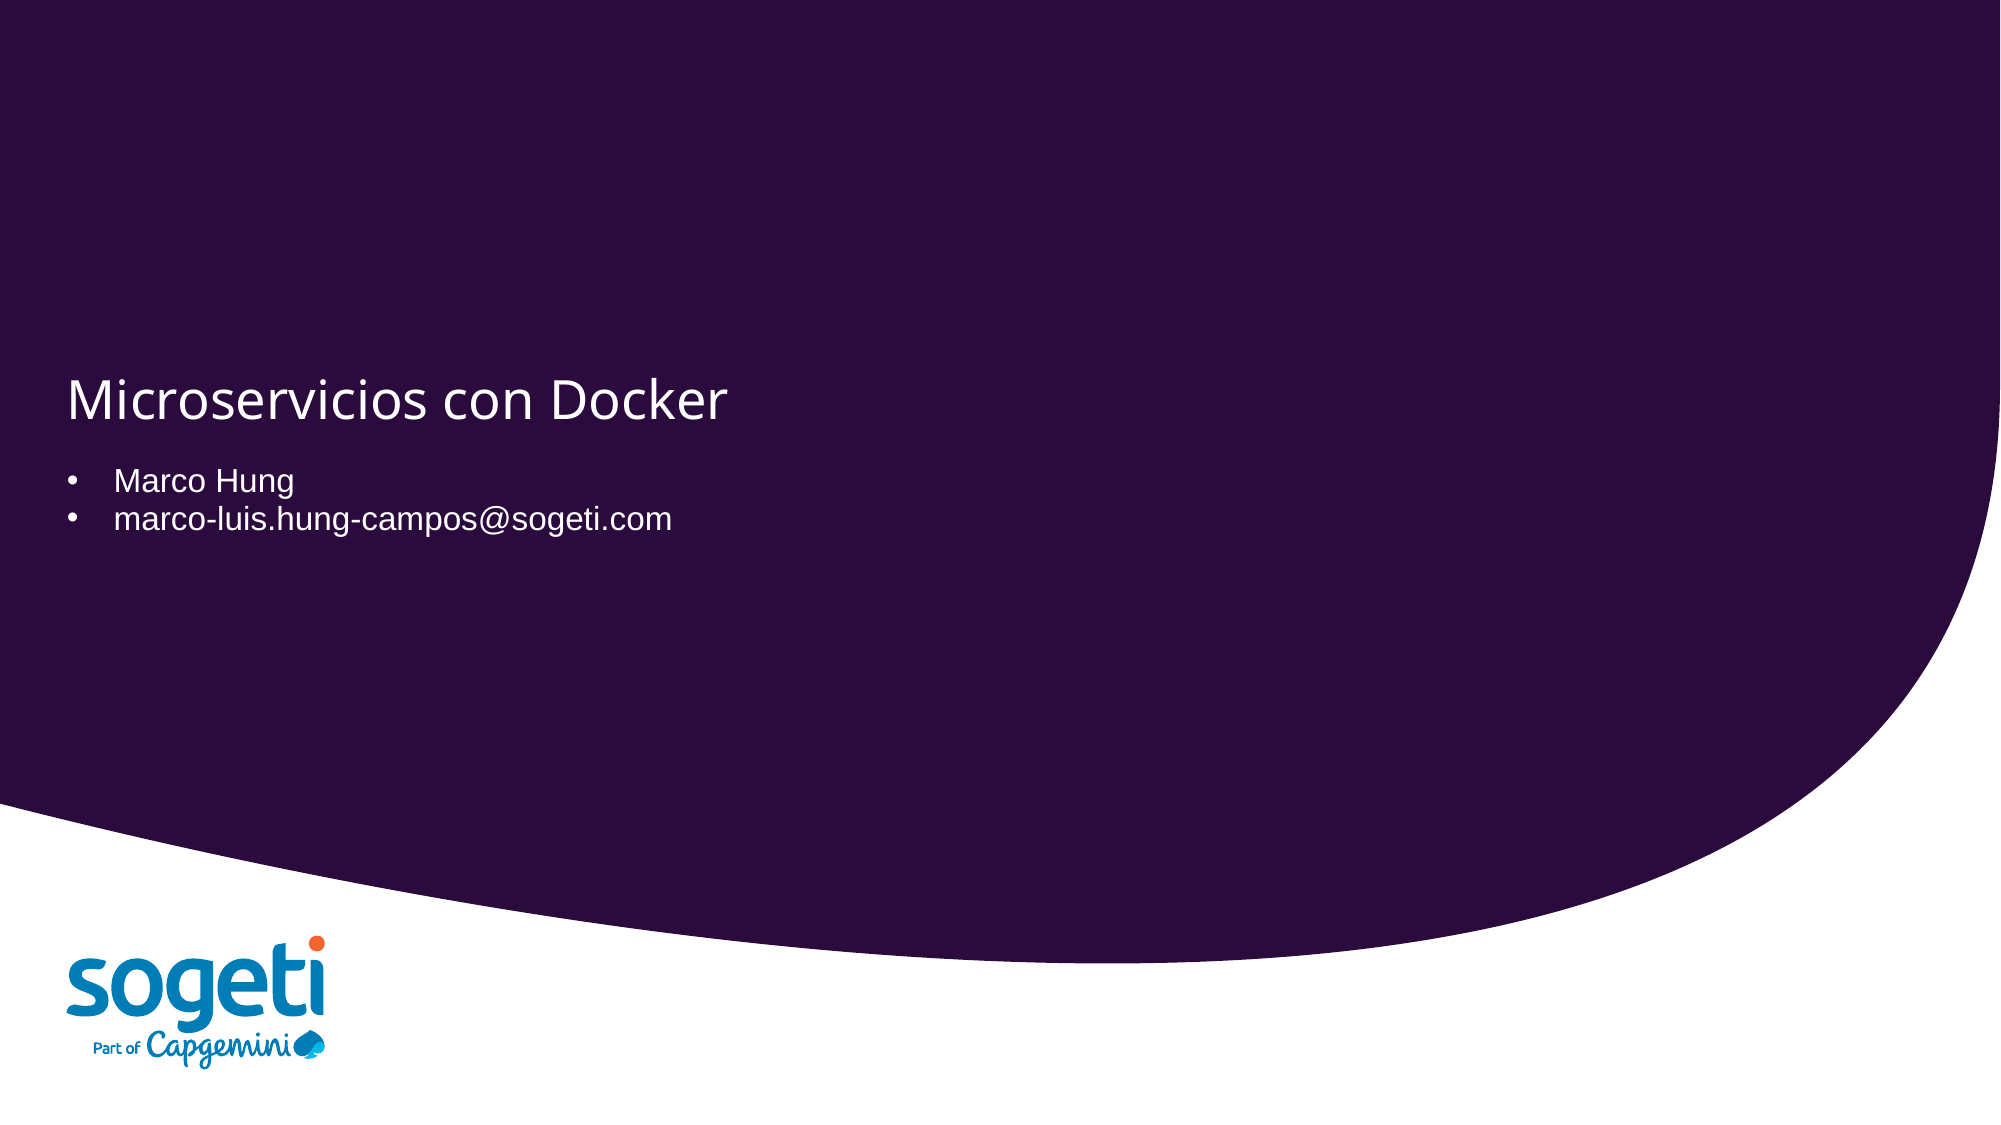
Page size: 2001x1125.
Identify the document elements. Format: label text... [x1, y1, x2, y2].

subtitle Marco Hung marco-luis.hung-campos@sogeti.com [66, 462, 882, 663]
title Microservicios con Docker [66, 312, 882, 431]
